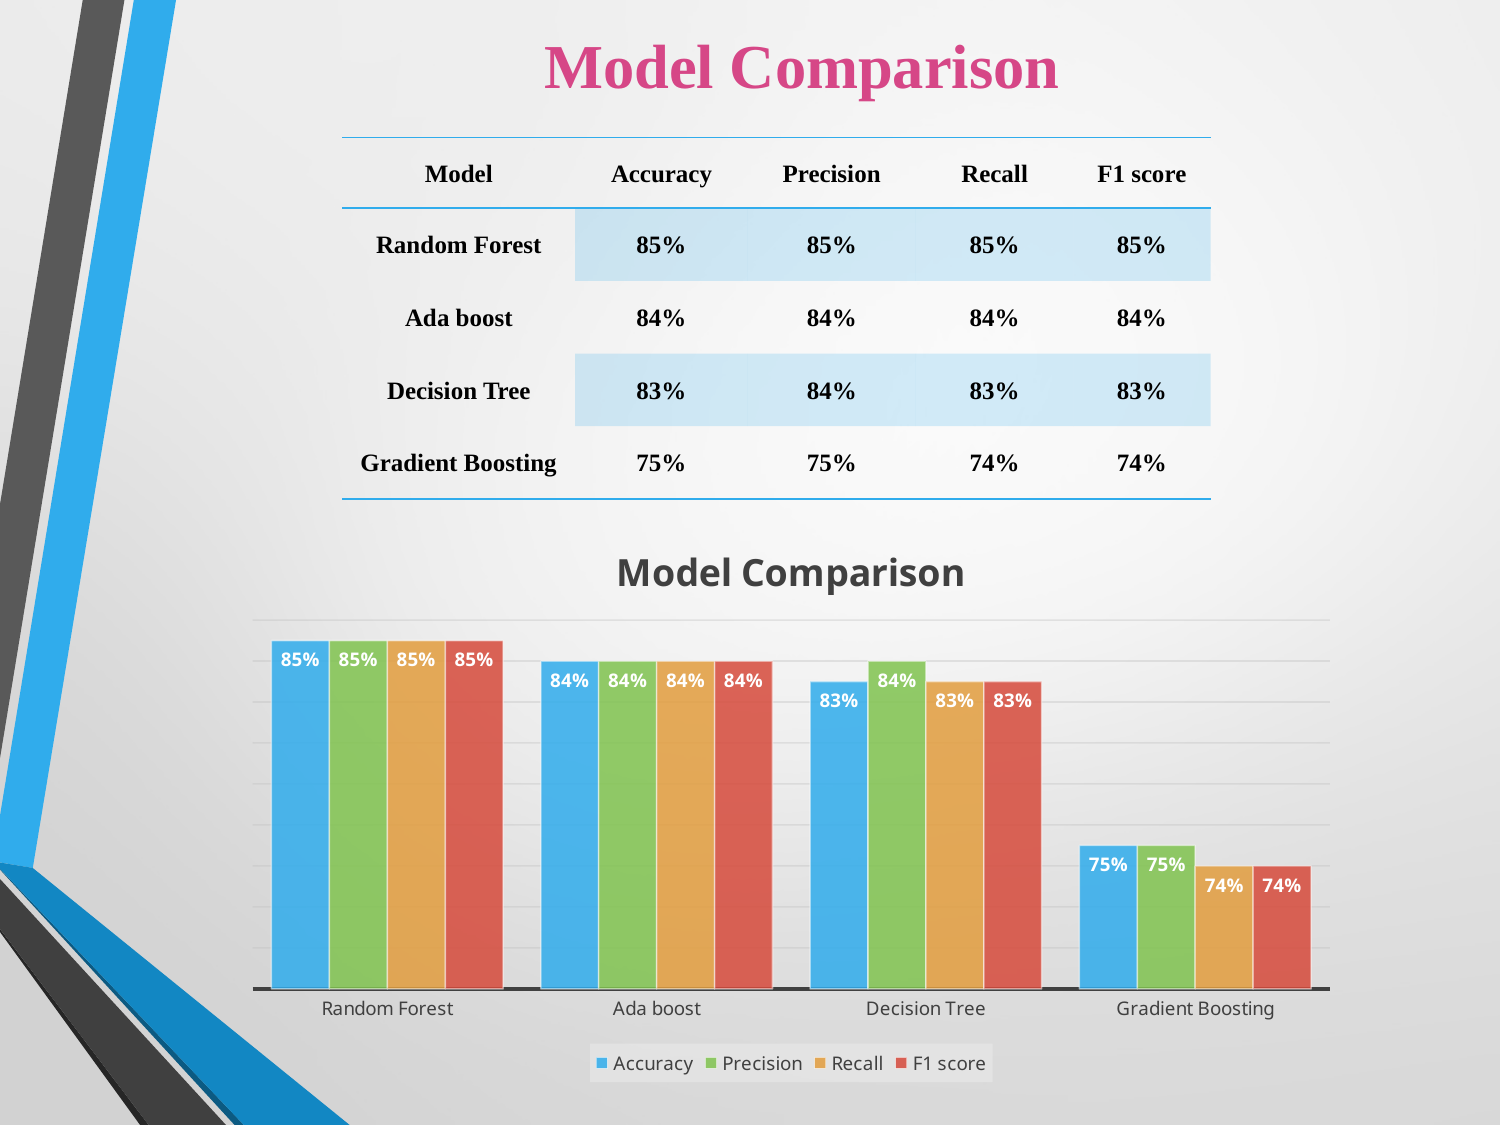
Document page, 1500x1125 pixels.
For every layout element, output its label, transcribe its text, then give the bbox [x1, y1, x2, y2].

table_cell 85% [575, 209, 748, 281]
table_cell 83% [1073, 354, 1211, 426]
table_cell 83% [575, 354, 748, 426]
table_cell 84% [916, 281, 1073, 354]
table_cell 84% [748, 354, 916, 426]
table_cell 74% [916, 426, 1073, 498]
table_cell Gradient Boosting [342, 426, 575, 498]
table_header Precision [748, 138, 916, 207]
table_cell 75% [575, 426, 748, 498]
text_box Model Comparison [513, 19, 1190, 109]
table_cell 85% [916, 209, 1073, 281]
table_cell 85% [748, 209, 916, 281]
table_cell Ada boost [342, 281, 575, 354]
table_header Model [342, 138, 575, 207]
chart [229, 514, 1353, 1083]
table_header Recall [916, 138, 1073, 207]
table_cell 85% [1073, 209, 1211, 281]
table_cell Random Forest [342, 209, 575, 281]
table_cell 84% [575, 281, 748, 354]
table_cell 75% [748, 426, 916, 498]
table_cell 84% [1073, 281, 1211, 354]
table_cell 84% [748, 281, 916, 354]
table_cell 74% [1073, 426, 1211, 498]
table_cell Decision Tree [342, 354, 575, 426]
table_cell 83% [916, 354, 1073, 426]
table_header Accuracy [575, 138, 748, 207]
table_header F1 score [1073, 138, 1211, 207]
